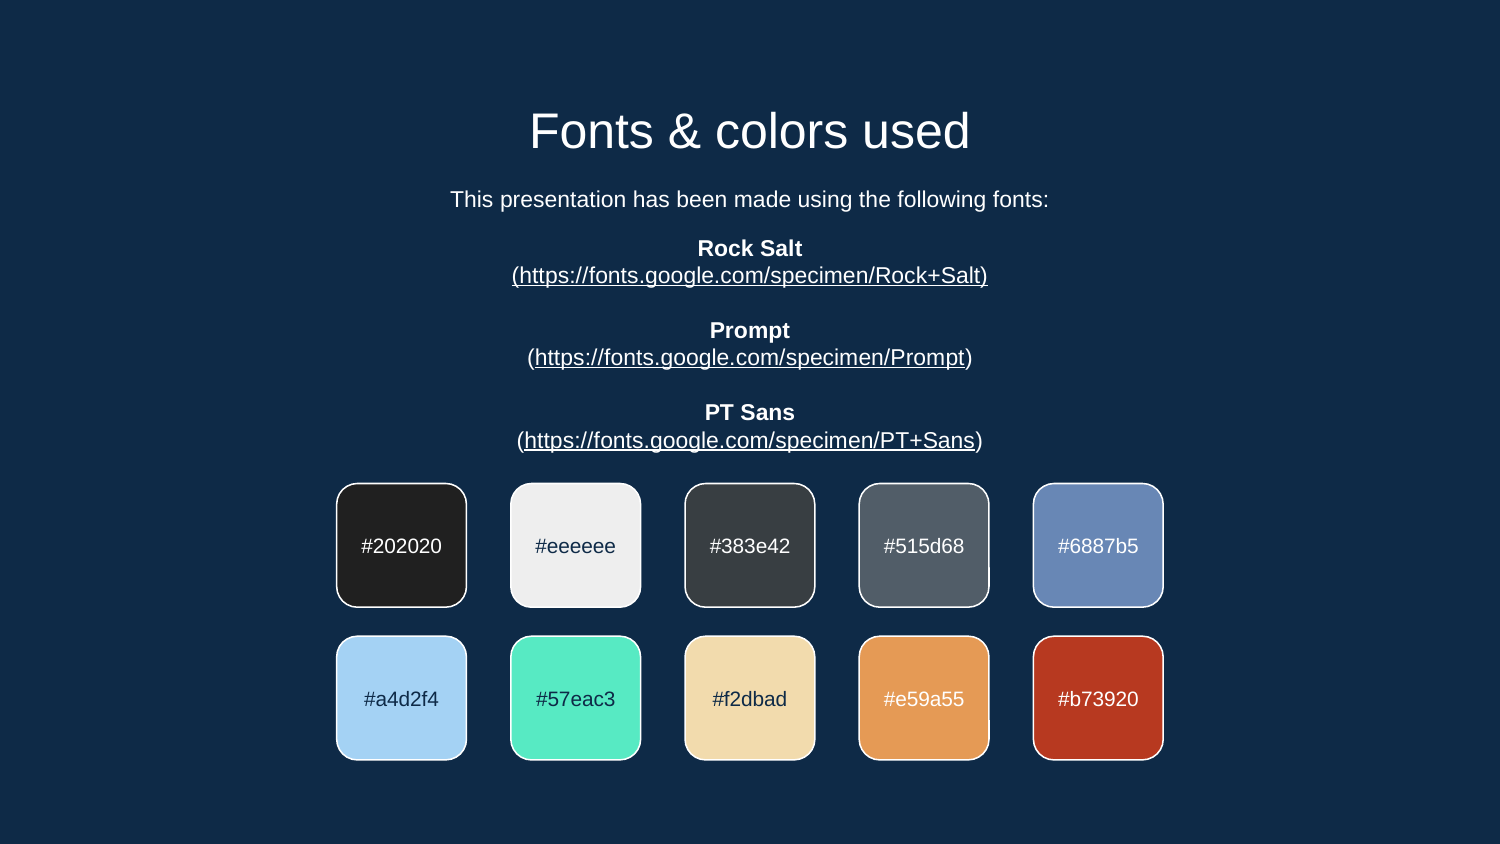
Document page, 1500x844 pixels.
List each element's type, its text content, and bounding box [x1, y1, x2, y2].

text_box [510, 735, 641, 760]
text_box #a4d2f4 [336, 661, 467, 735]
text_box #57eac3 [510, 661, 641, 735]
text_box [1033, 636, 1164, 661]
text_box [685, 582, 815, 608]
text_box #f2dbad [685, 661, 815, 735]
text_box [859, 636, 989, 661]
text_box [336, 582, 467, 608]
text_box [1033, 582, 1164, 608]
text_box [510, 582, 641, 608]
text_box [685, 735, 815, 760]
text_box #202020 [336, 509, 467, 582]
text_box [336, 483, 467, 509]
text_box [1033, 483, 1164, 509]
text_box [859, 735, 989, 760]
text_box #6887b5 [1033, 509, 1164, 582]
text_box [1033, 735, 1164, 760]
text_box #eeeeee [510, 509, 641, 582]
text_box #383e42 [685, 509, 815, 582]
text_box [336, 636, 467, 661]
text_box #515d68 [859, 509, 989, 582]
text_box [685, 483, 815, 509]
text_box This presentation has been made using the following fonts: Rock Salt (https://fonts.google.com/specimen/Rock+Salt) Prompt (https://fonts.google.com/specimen/Prompt) PT Sans (https://fonts.google.com/specimen/PT+Sans) [118, 169, 1382, 472]
text_box [859, 483, 989, 509]
text_box [336, 735, 467, 760]
text_box [510, 483, 641, 509]
text_box [685, 636, 815, 661]
title Fonts & colors used [118, 83, 1382, 163]
text_box #e59a55 [859, 661, 989, 735]
text_box #b73920 [1033, 661, 1164, 735]
text_box [859, 582, 989, 608]
text_box [510, 636, 641, 661]
